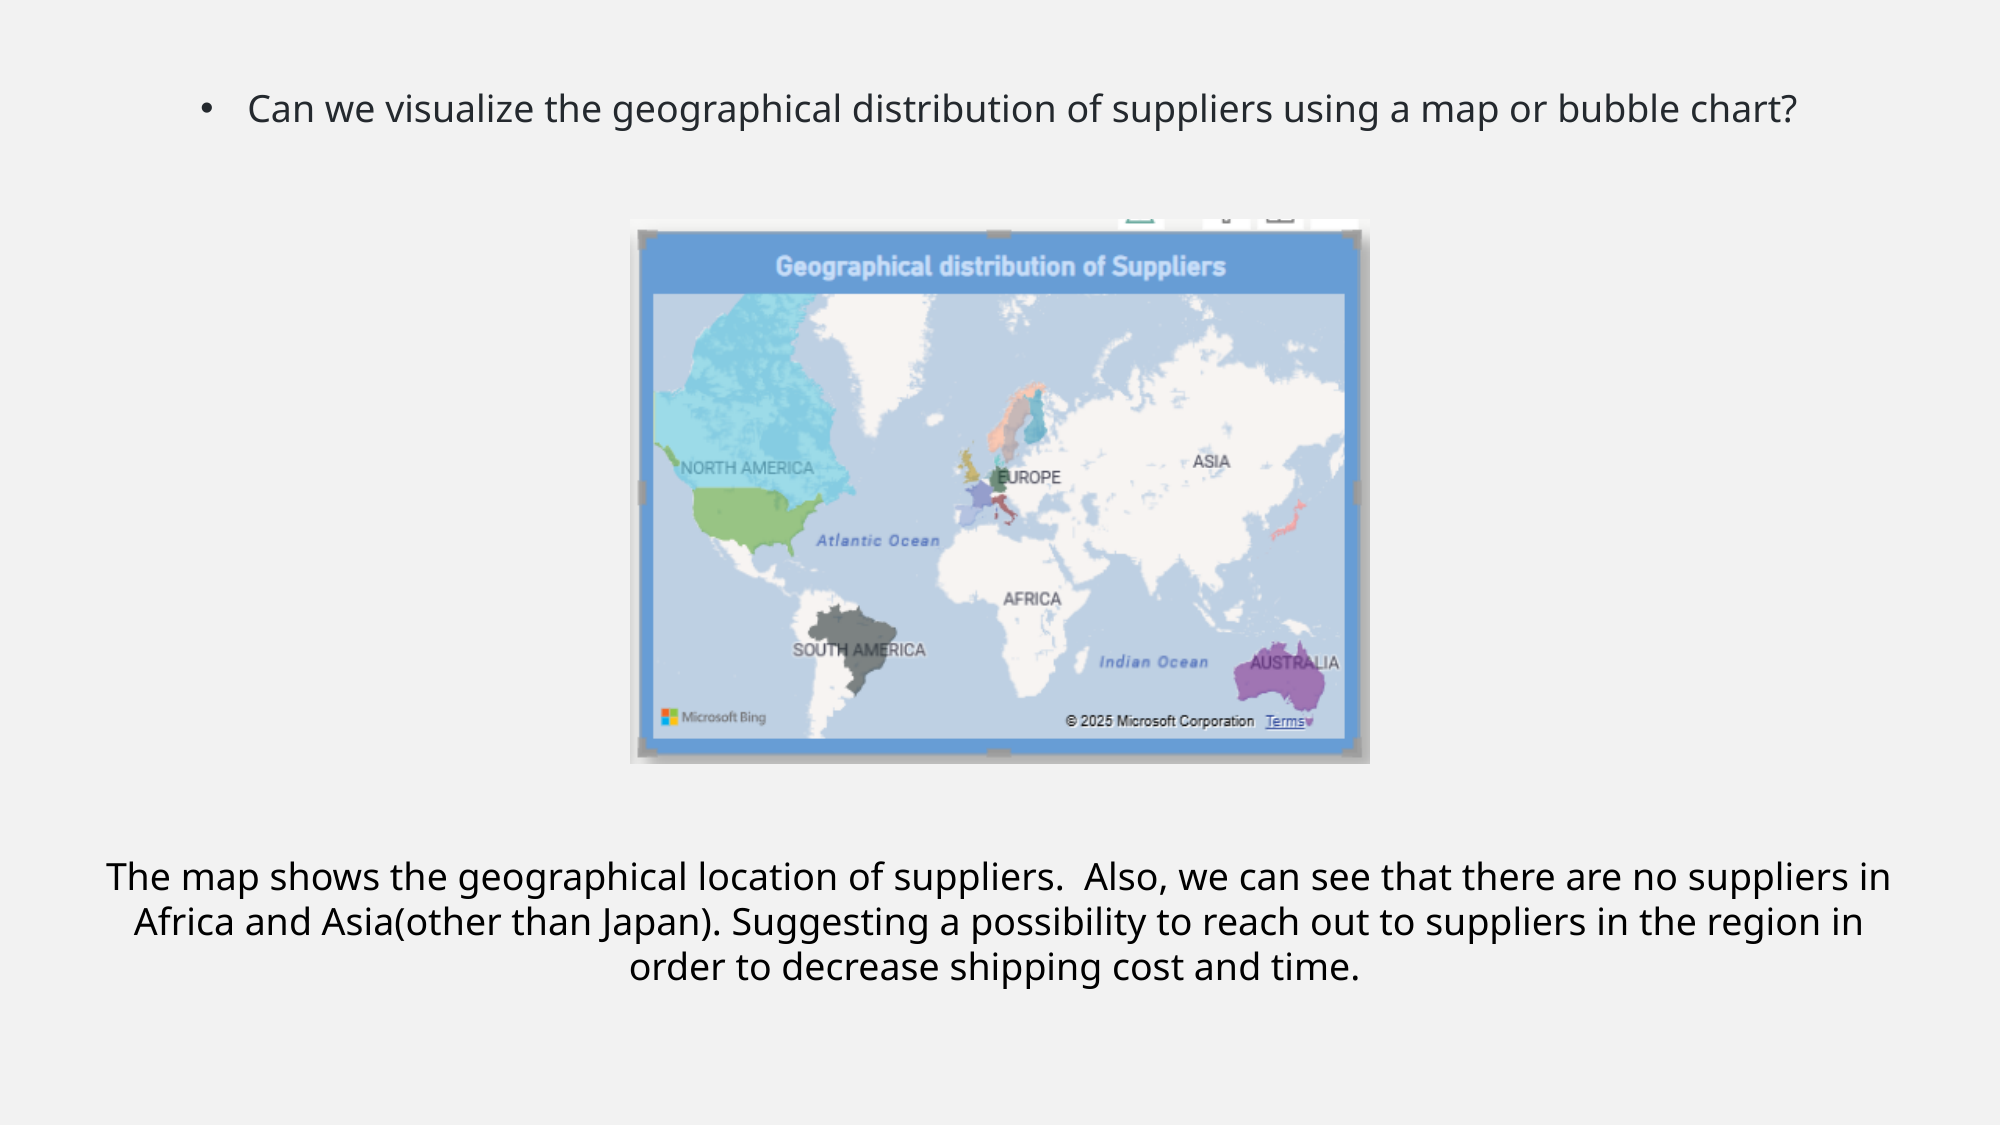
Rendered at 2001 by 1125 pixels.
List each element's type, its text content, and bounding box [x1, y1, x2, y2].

picture [630, 219, 1370, 764]
text_box Can we visualize the geographical distribution of suppliers using a map or bubble chart? [71, 77, 1929, 137]
text_box The map shows the geographical location of suppliers. Also, we can see that there are no suppliers in Africa and Asia(other than Japan). Suggesting a possibility to reach out to suppliers in the region in order to decrease shipping cost and time. [71, 845, 1929, 996]
